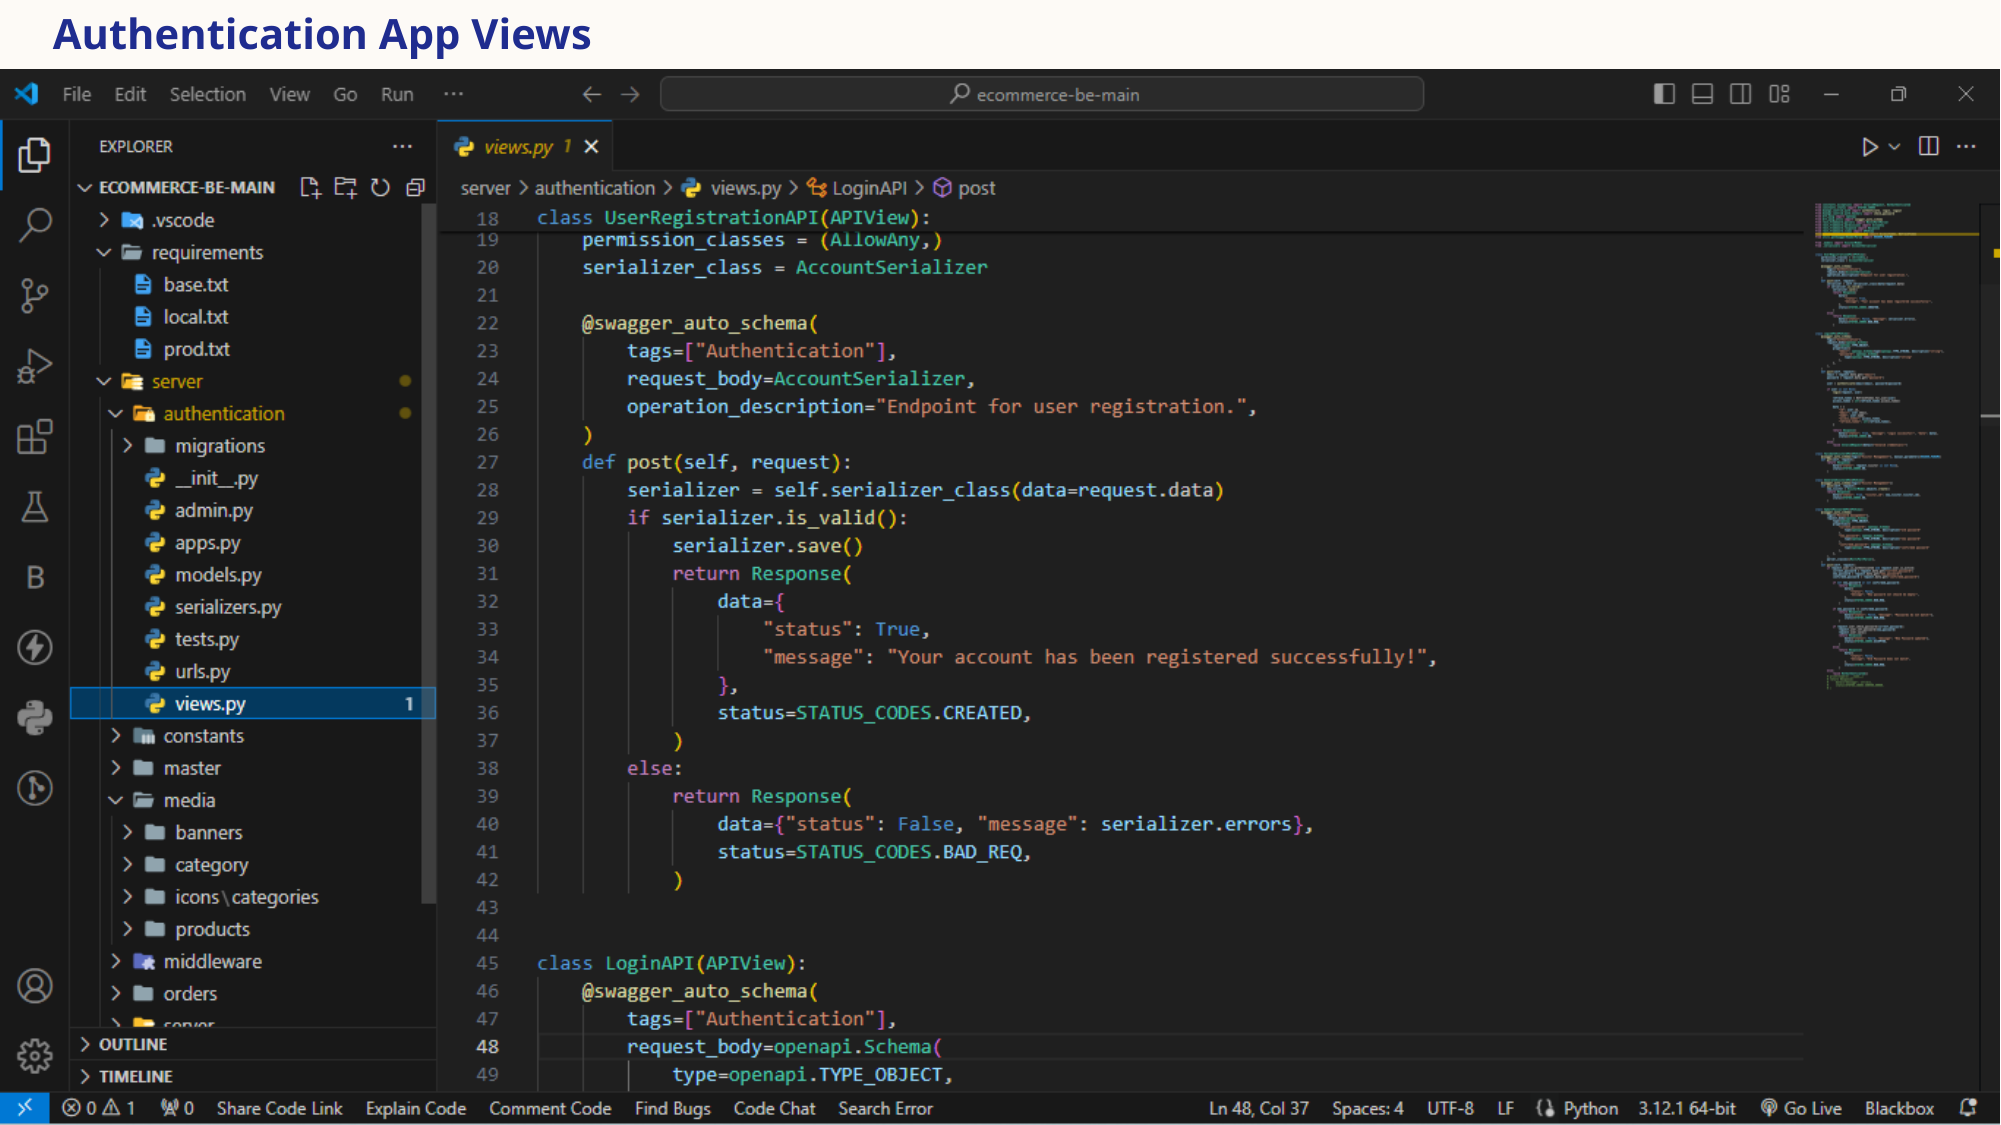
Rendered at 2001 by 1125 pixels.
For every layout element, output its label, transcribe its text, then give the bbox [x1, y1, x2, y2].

text_box Authentication App Views [0, 0, 645, 67]
picture [0, 69, 2000, 1125]
